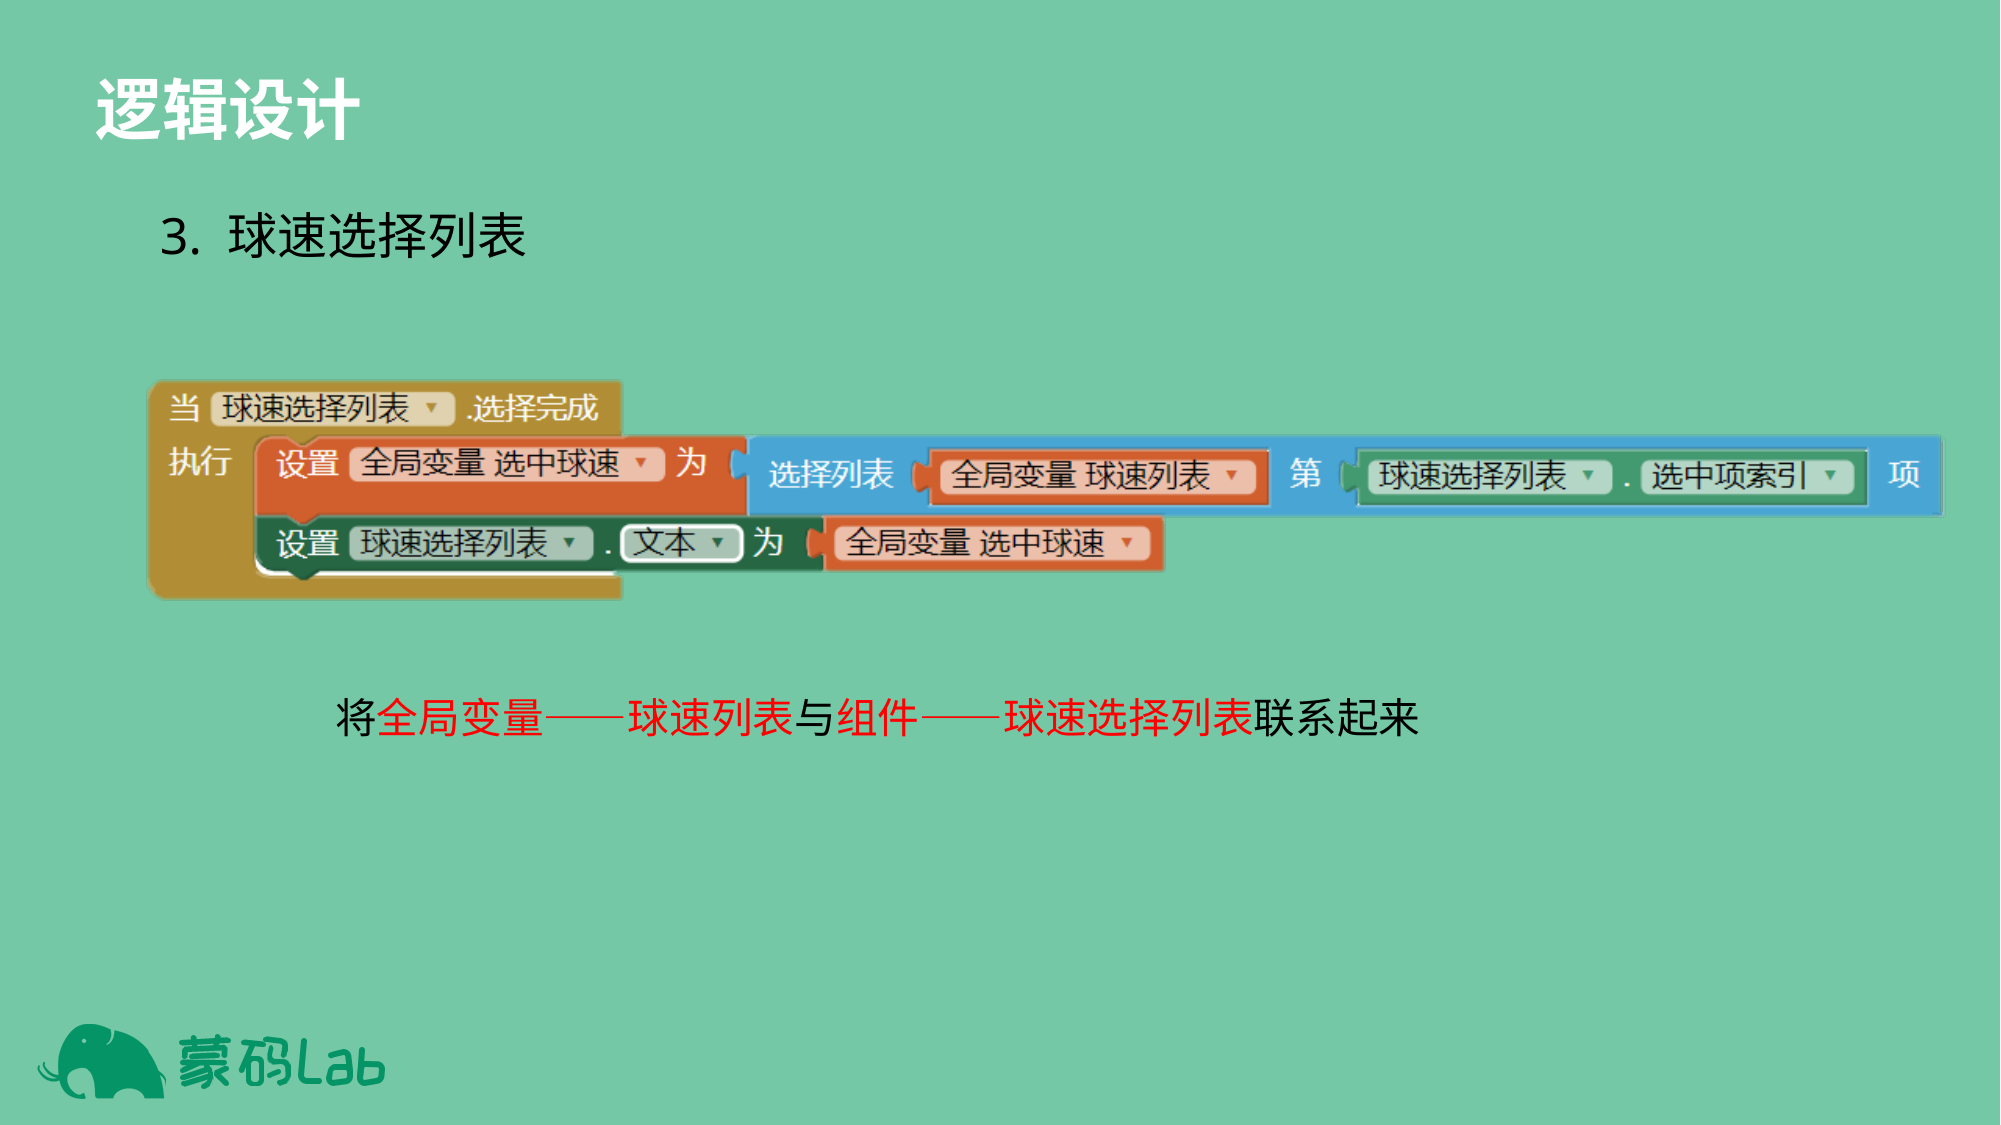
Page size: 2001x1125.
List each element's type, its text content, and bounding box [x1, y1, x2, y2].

picture [117, 350, 1969, 648]
text_box 3. 球速选择列表 [145, 197, 907, 272]
text_box 将全局变量——球速列表与组件——球速选择列表联系起来 [320, 684, 1474, 750]
picture [26, 1015, 394, 1108]
list 逻辑设计 [80, 69, 1000, 174]
